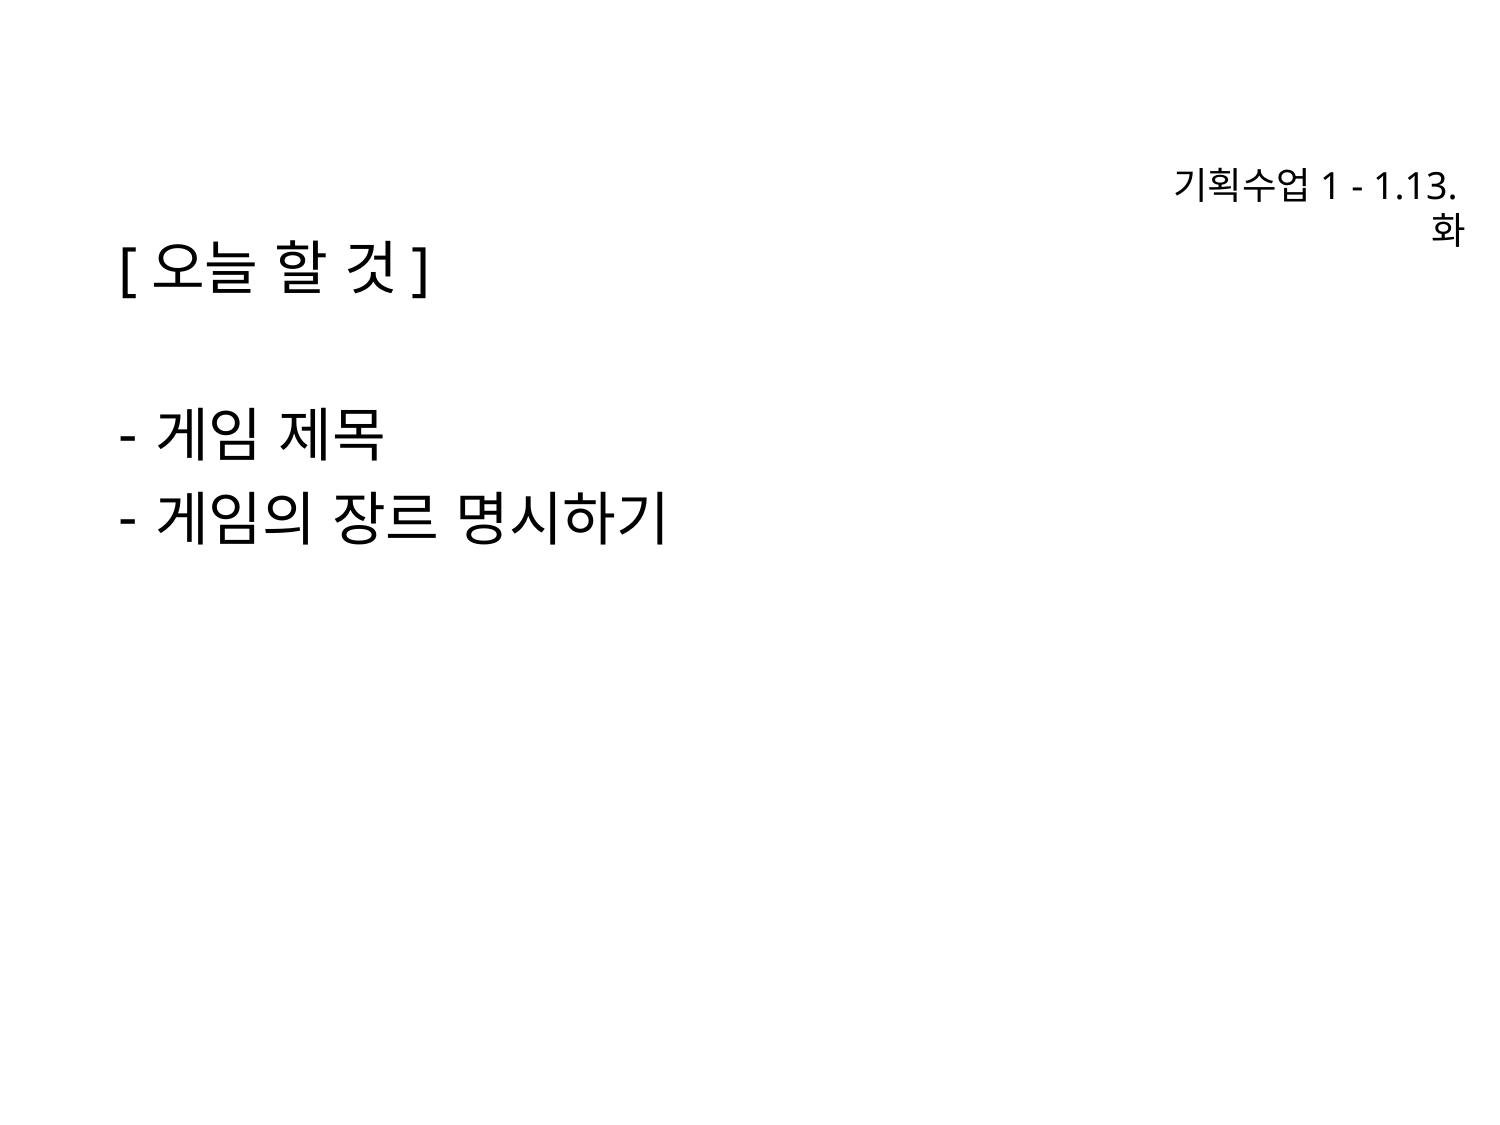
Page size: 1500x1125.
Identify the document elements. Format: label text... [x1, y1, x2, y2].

list [오늘 할 것] 게임 제목 게임의 장르 명시하기 [103, 231, 1397, 901]
text_box 기획수업1 - 1.13.화 [1158, 154, 1481, 260]
